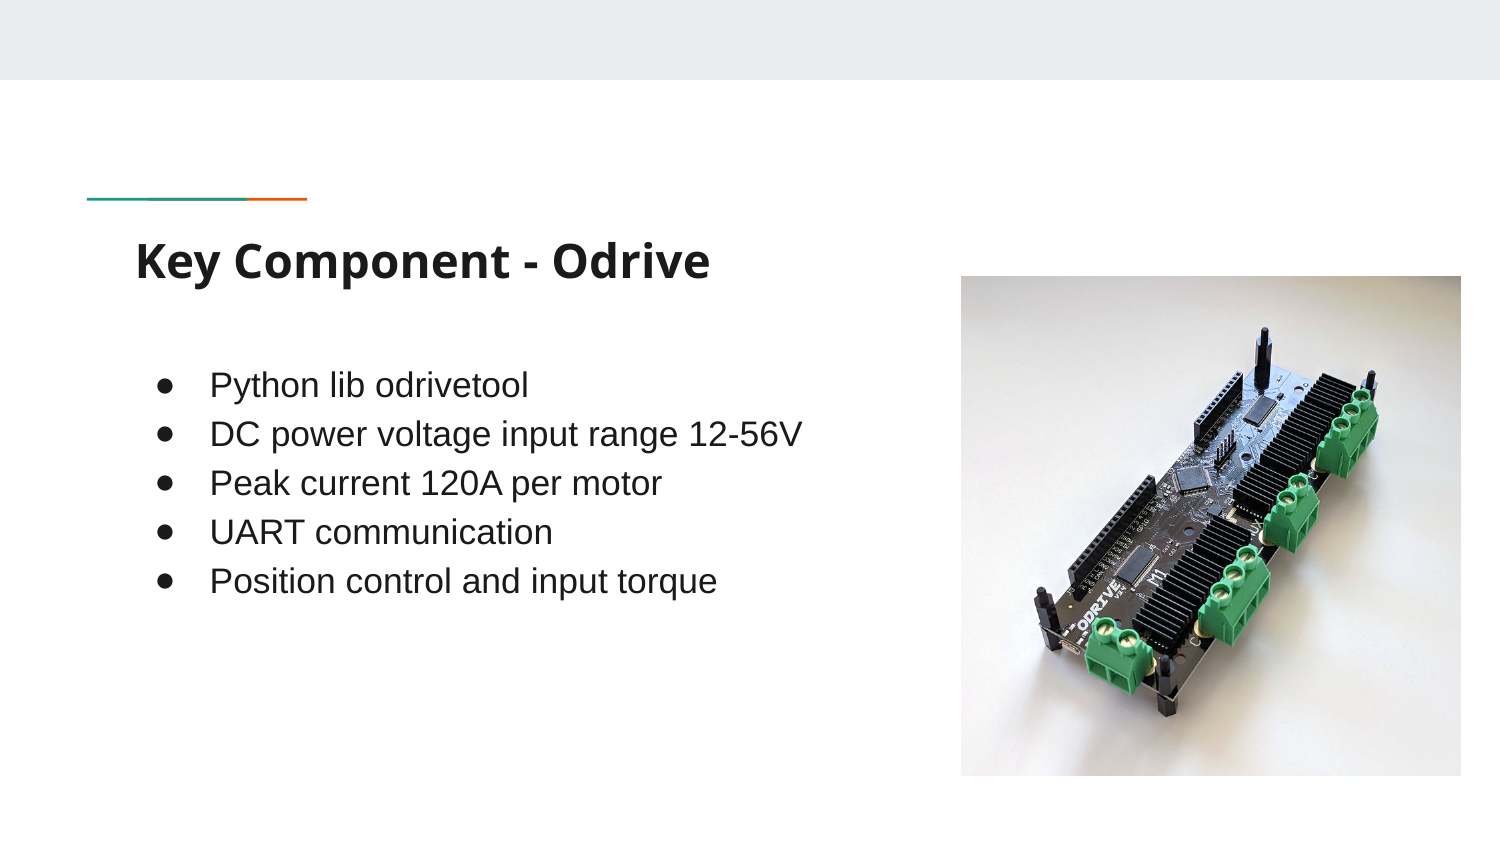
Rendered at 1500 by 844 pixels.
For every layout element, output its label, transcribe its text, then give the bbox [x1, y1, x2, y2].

title Key Component - Odrive [119, 216, 1381, 305]
list Python lib odrivetool DC power voltage input range 12-56V Peak current 120A per motor UART communication Position control and input torque [119, 341, 920, 712]
picture [961, 276, 1462, 777]
